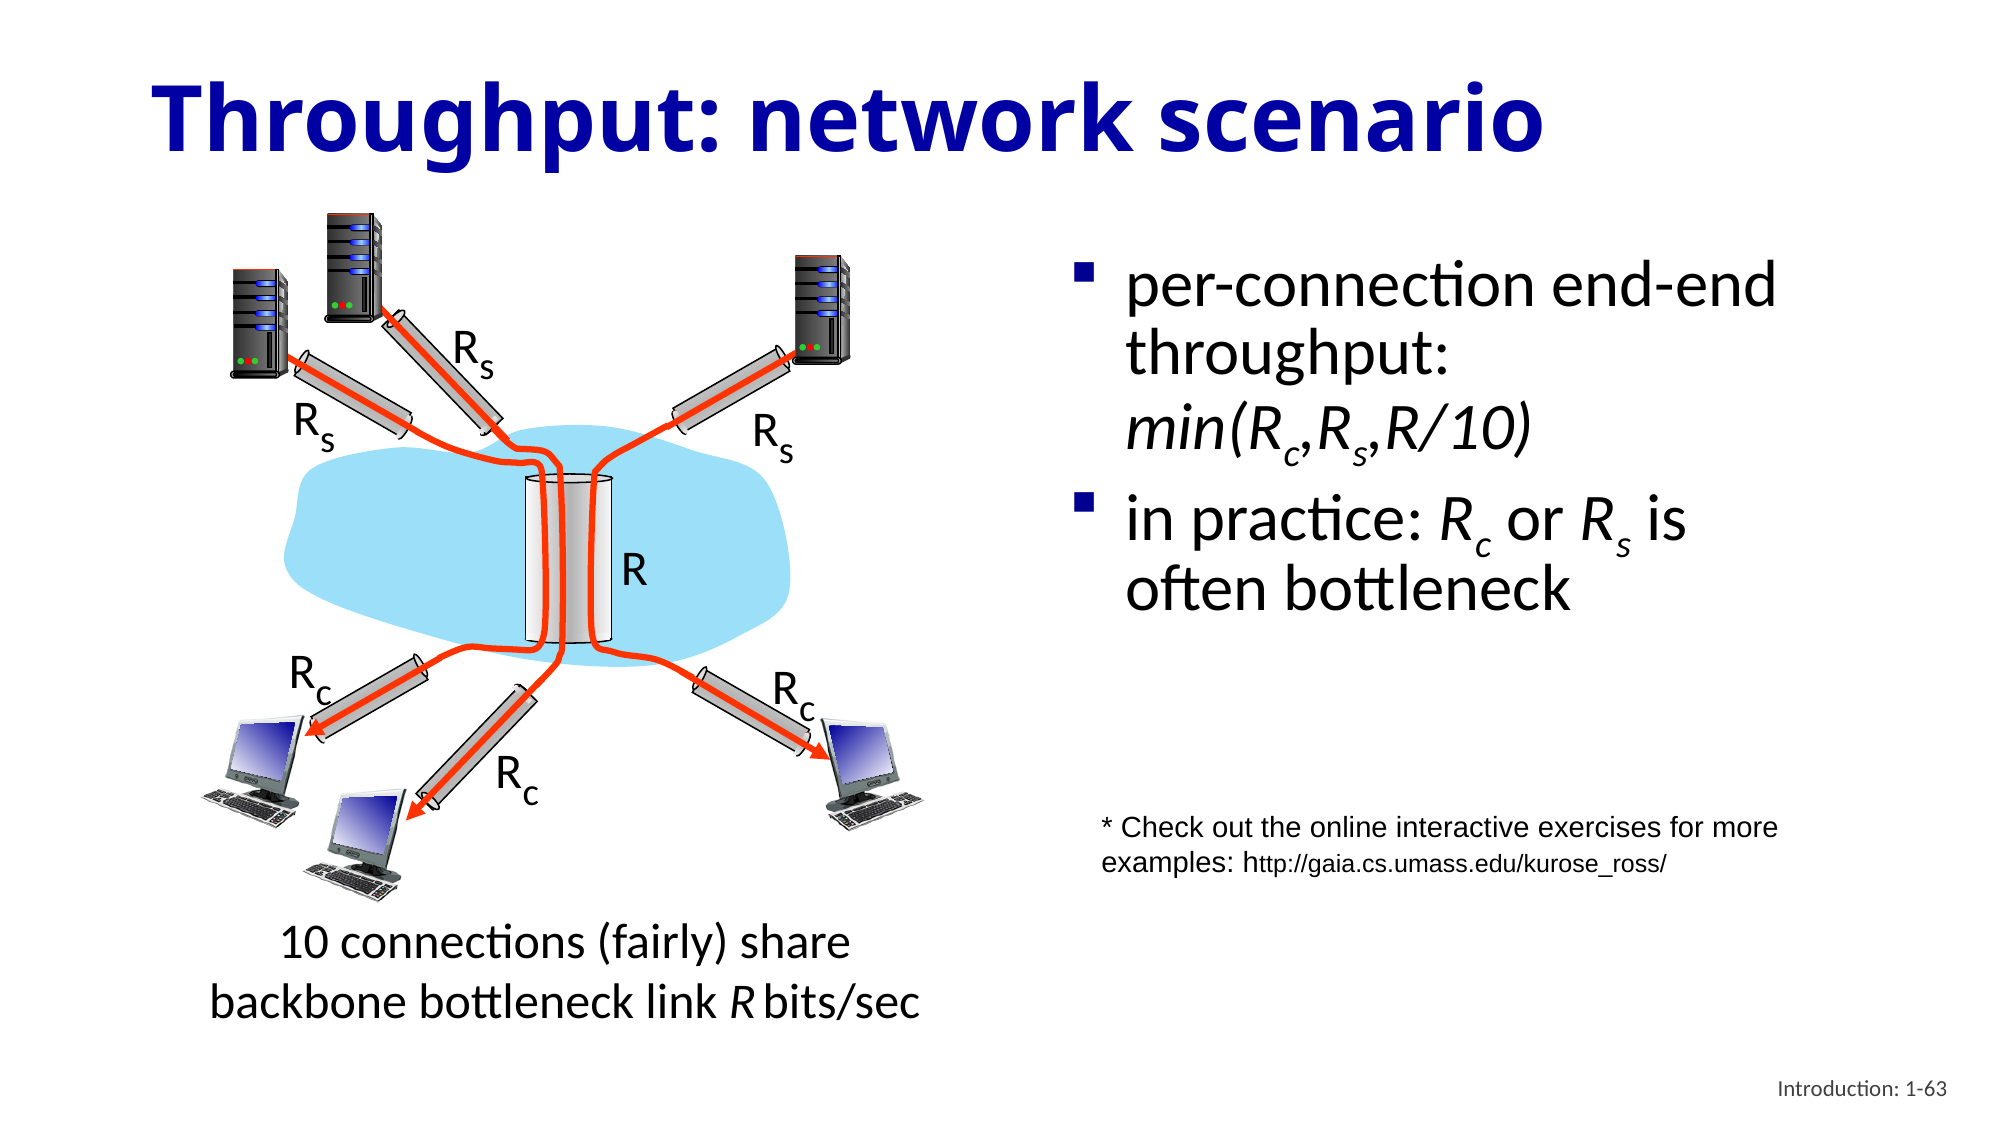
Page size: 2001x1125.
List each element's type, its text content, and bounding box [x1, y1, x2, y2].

slide_number Introduction: 1-63 [1512, 1056, 1963, 1117]
title Throughput: network scenario [135, 47, 1861, 195]
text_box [174, 213, 955, 1038]
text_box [1053, 244, 1826, 920]
